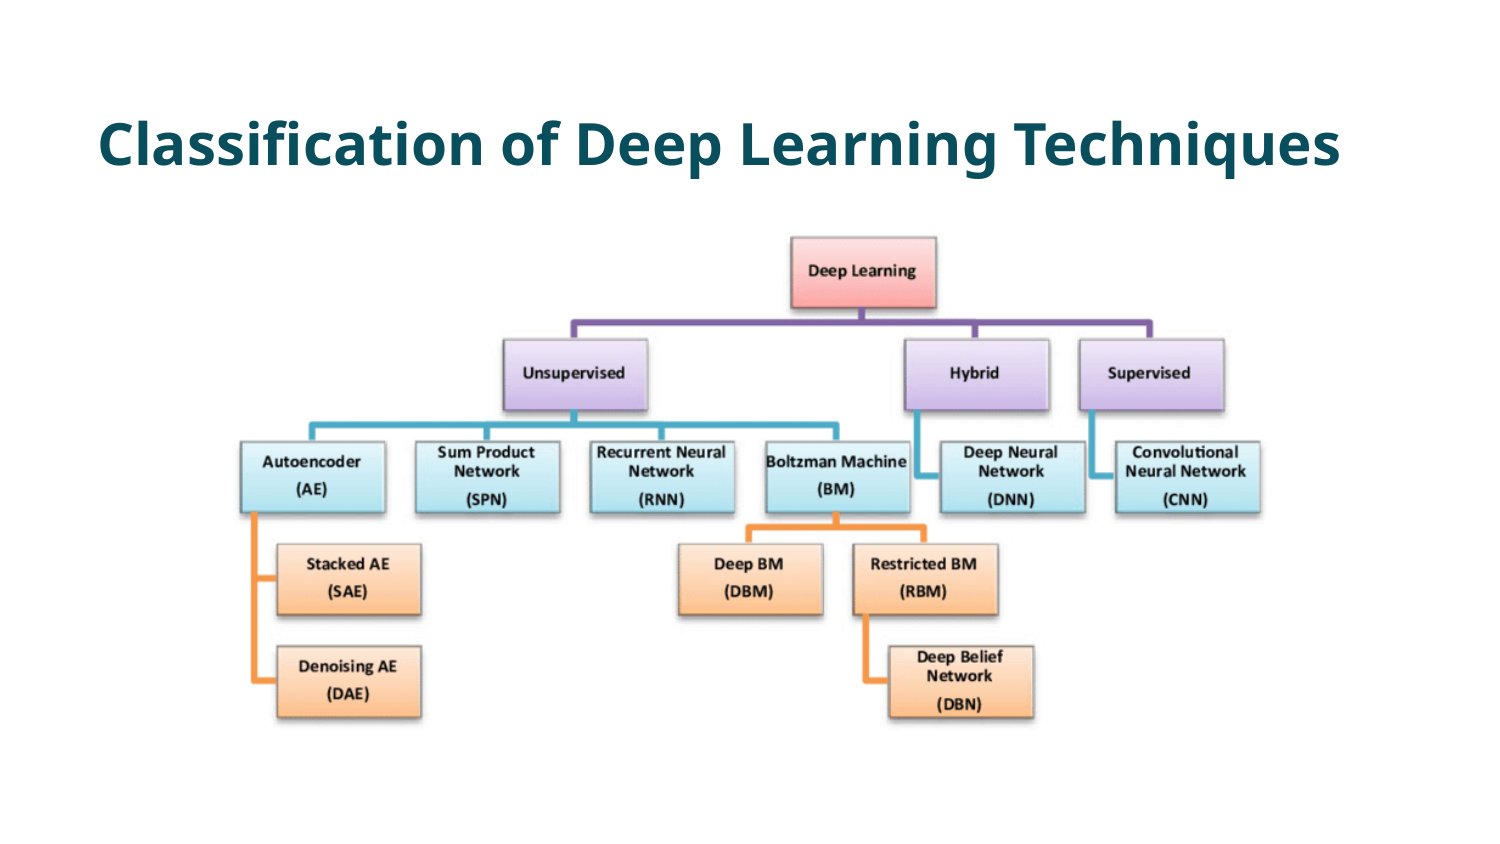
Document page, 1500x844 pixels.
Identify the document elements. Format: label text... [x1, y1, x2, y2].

title Classification of Deep Learning Techniques [89, 103, 1389, 182]
picture [233, 233, 1267, 731]
